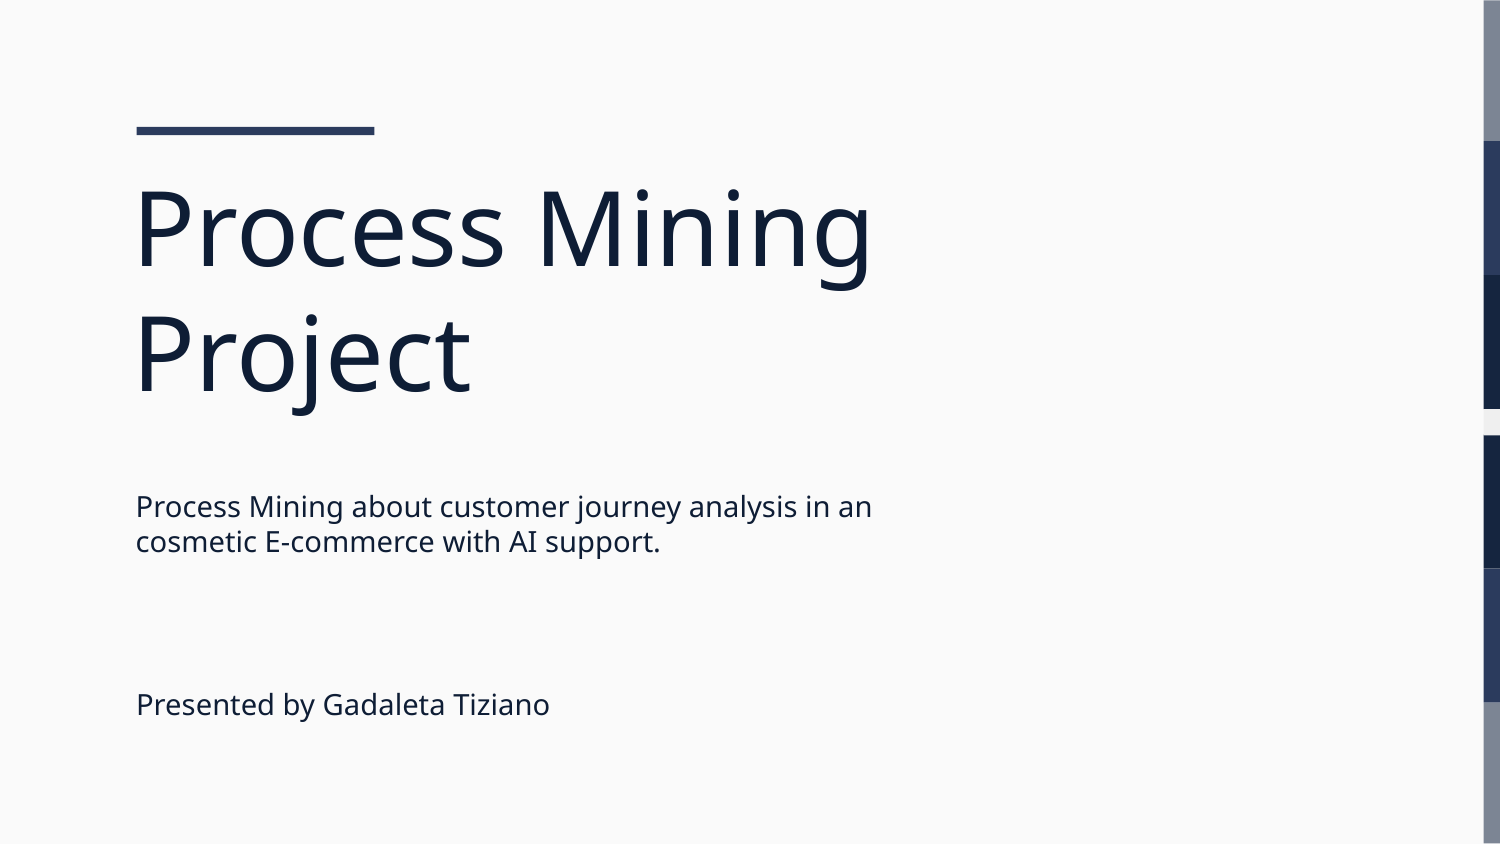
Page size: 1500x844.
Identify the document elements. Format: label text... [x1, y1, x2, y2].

title Process Mining Project [116, 147, 1209, 404]
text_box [1483, 0, 1500, 844]
subtitle Process Mining about customer journey analysis in an cosmetic E-commerce with AI support. [120, 438, 1117, 596]
text_box [136, 126, 375, 136]
text_box Presented by Gadaleta Tiziano [120, 636, 1116, 759]
